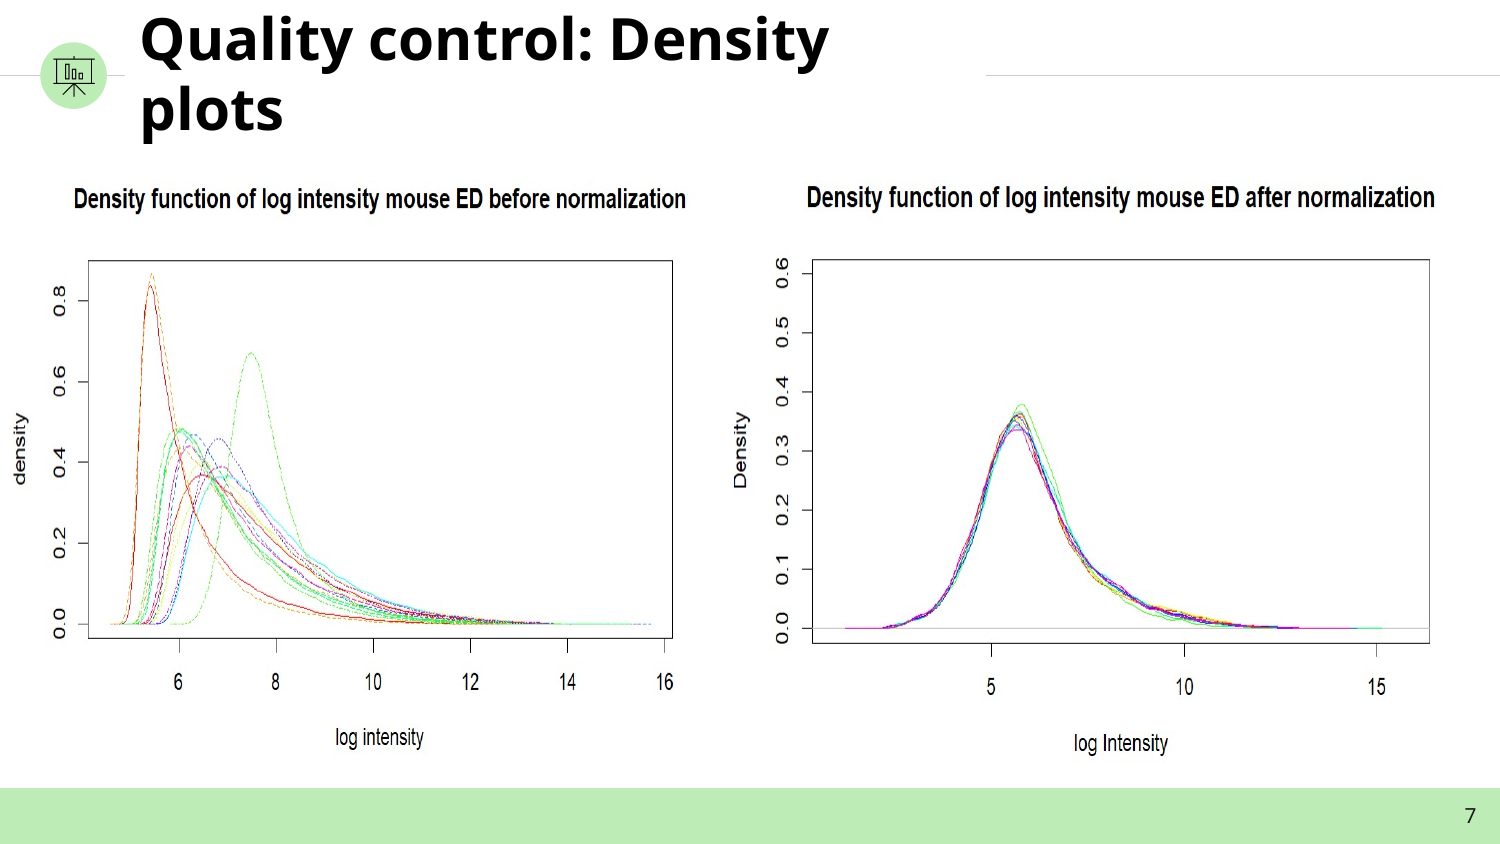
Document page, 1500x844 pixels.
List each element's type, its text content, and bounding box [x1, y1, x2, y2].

slide_number 7 [1401, 787, 1492, 844]
picture [0, 164, 1470, 766]
picture [46, 48, 101, 103]
title Quality control: Density plots [124, 38, 986, 107]
